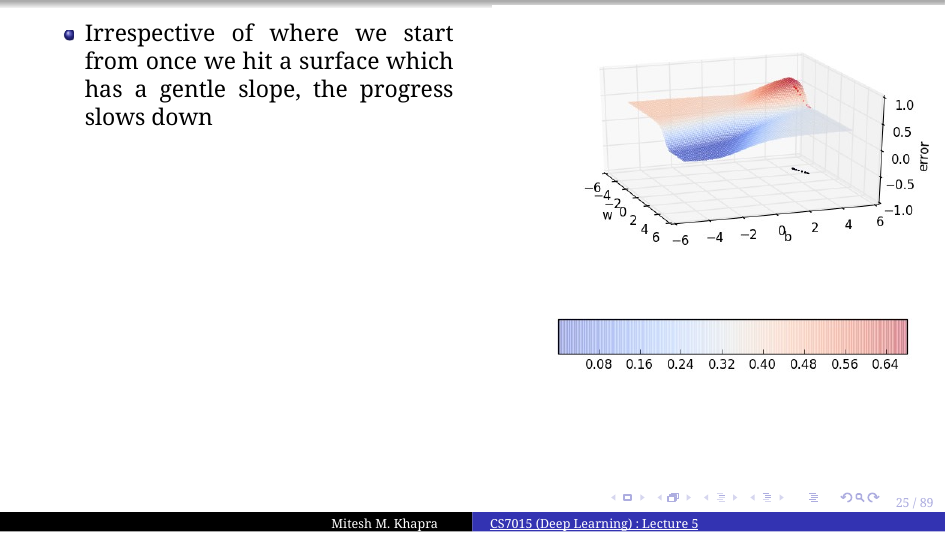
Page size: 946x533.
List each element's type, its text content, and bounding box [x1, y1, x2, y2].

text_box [0, 511, 946, 532]
picture [0, 0, 946, 379]
picture [62, 30, 74, 42]
text_box Irrespective of where we start from once we hit a surface which has a gentle slope, the progress slows down [82, 16, 455, 130]
text_box 25 / 89 [893, 493, 942, 510]
